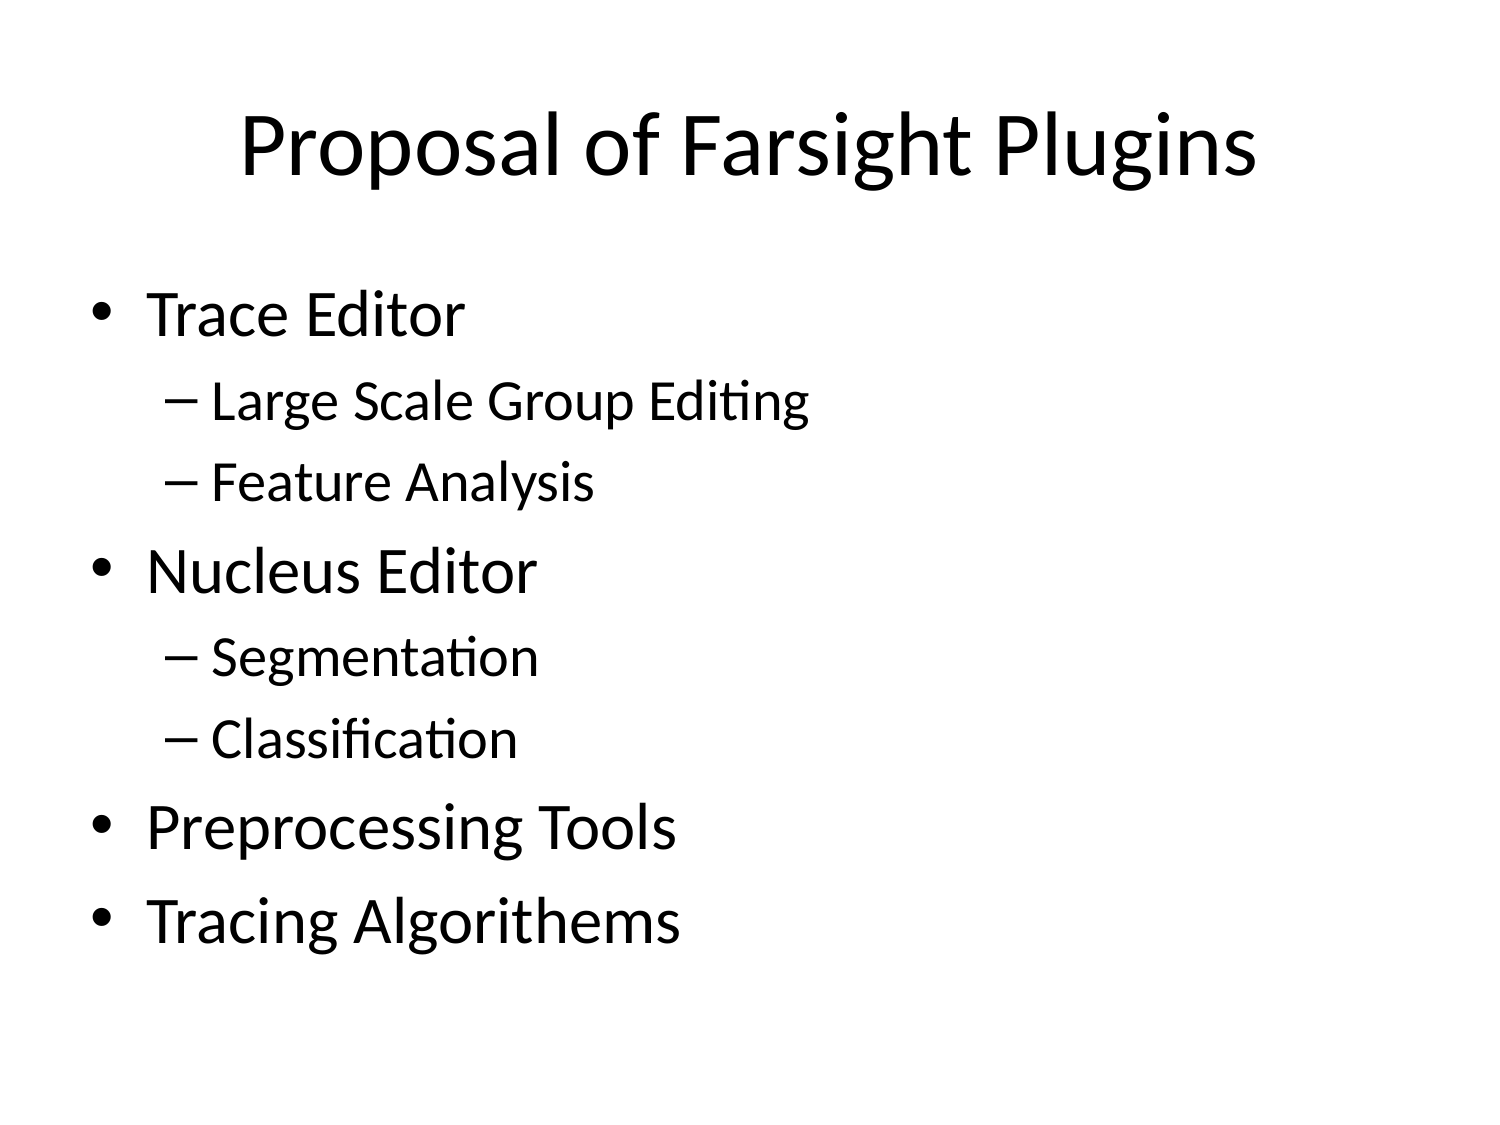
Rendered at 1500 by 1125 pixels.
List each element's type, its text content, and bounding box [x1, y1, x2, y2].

title Proposal of Farsight Plugins [75, 45, 1425, 233]
list Trace Editor Large Scale Group Editing Feature Analysis Nucleus Editor Segmentation Classification Preprocessing Tools Tracing Algorithems [75, 262, 1425, 1005]
